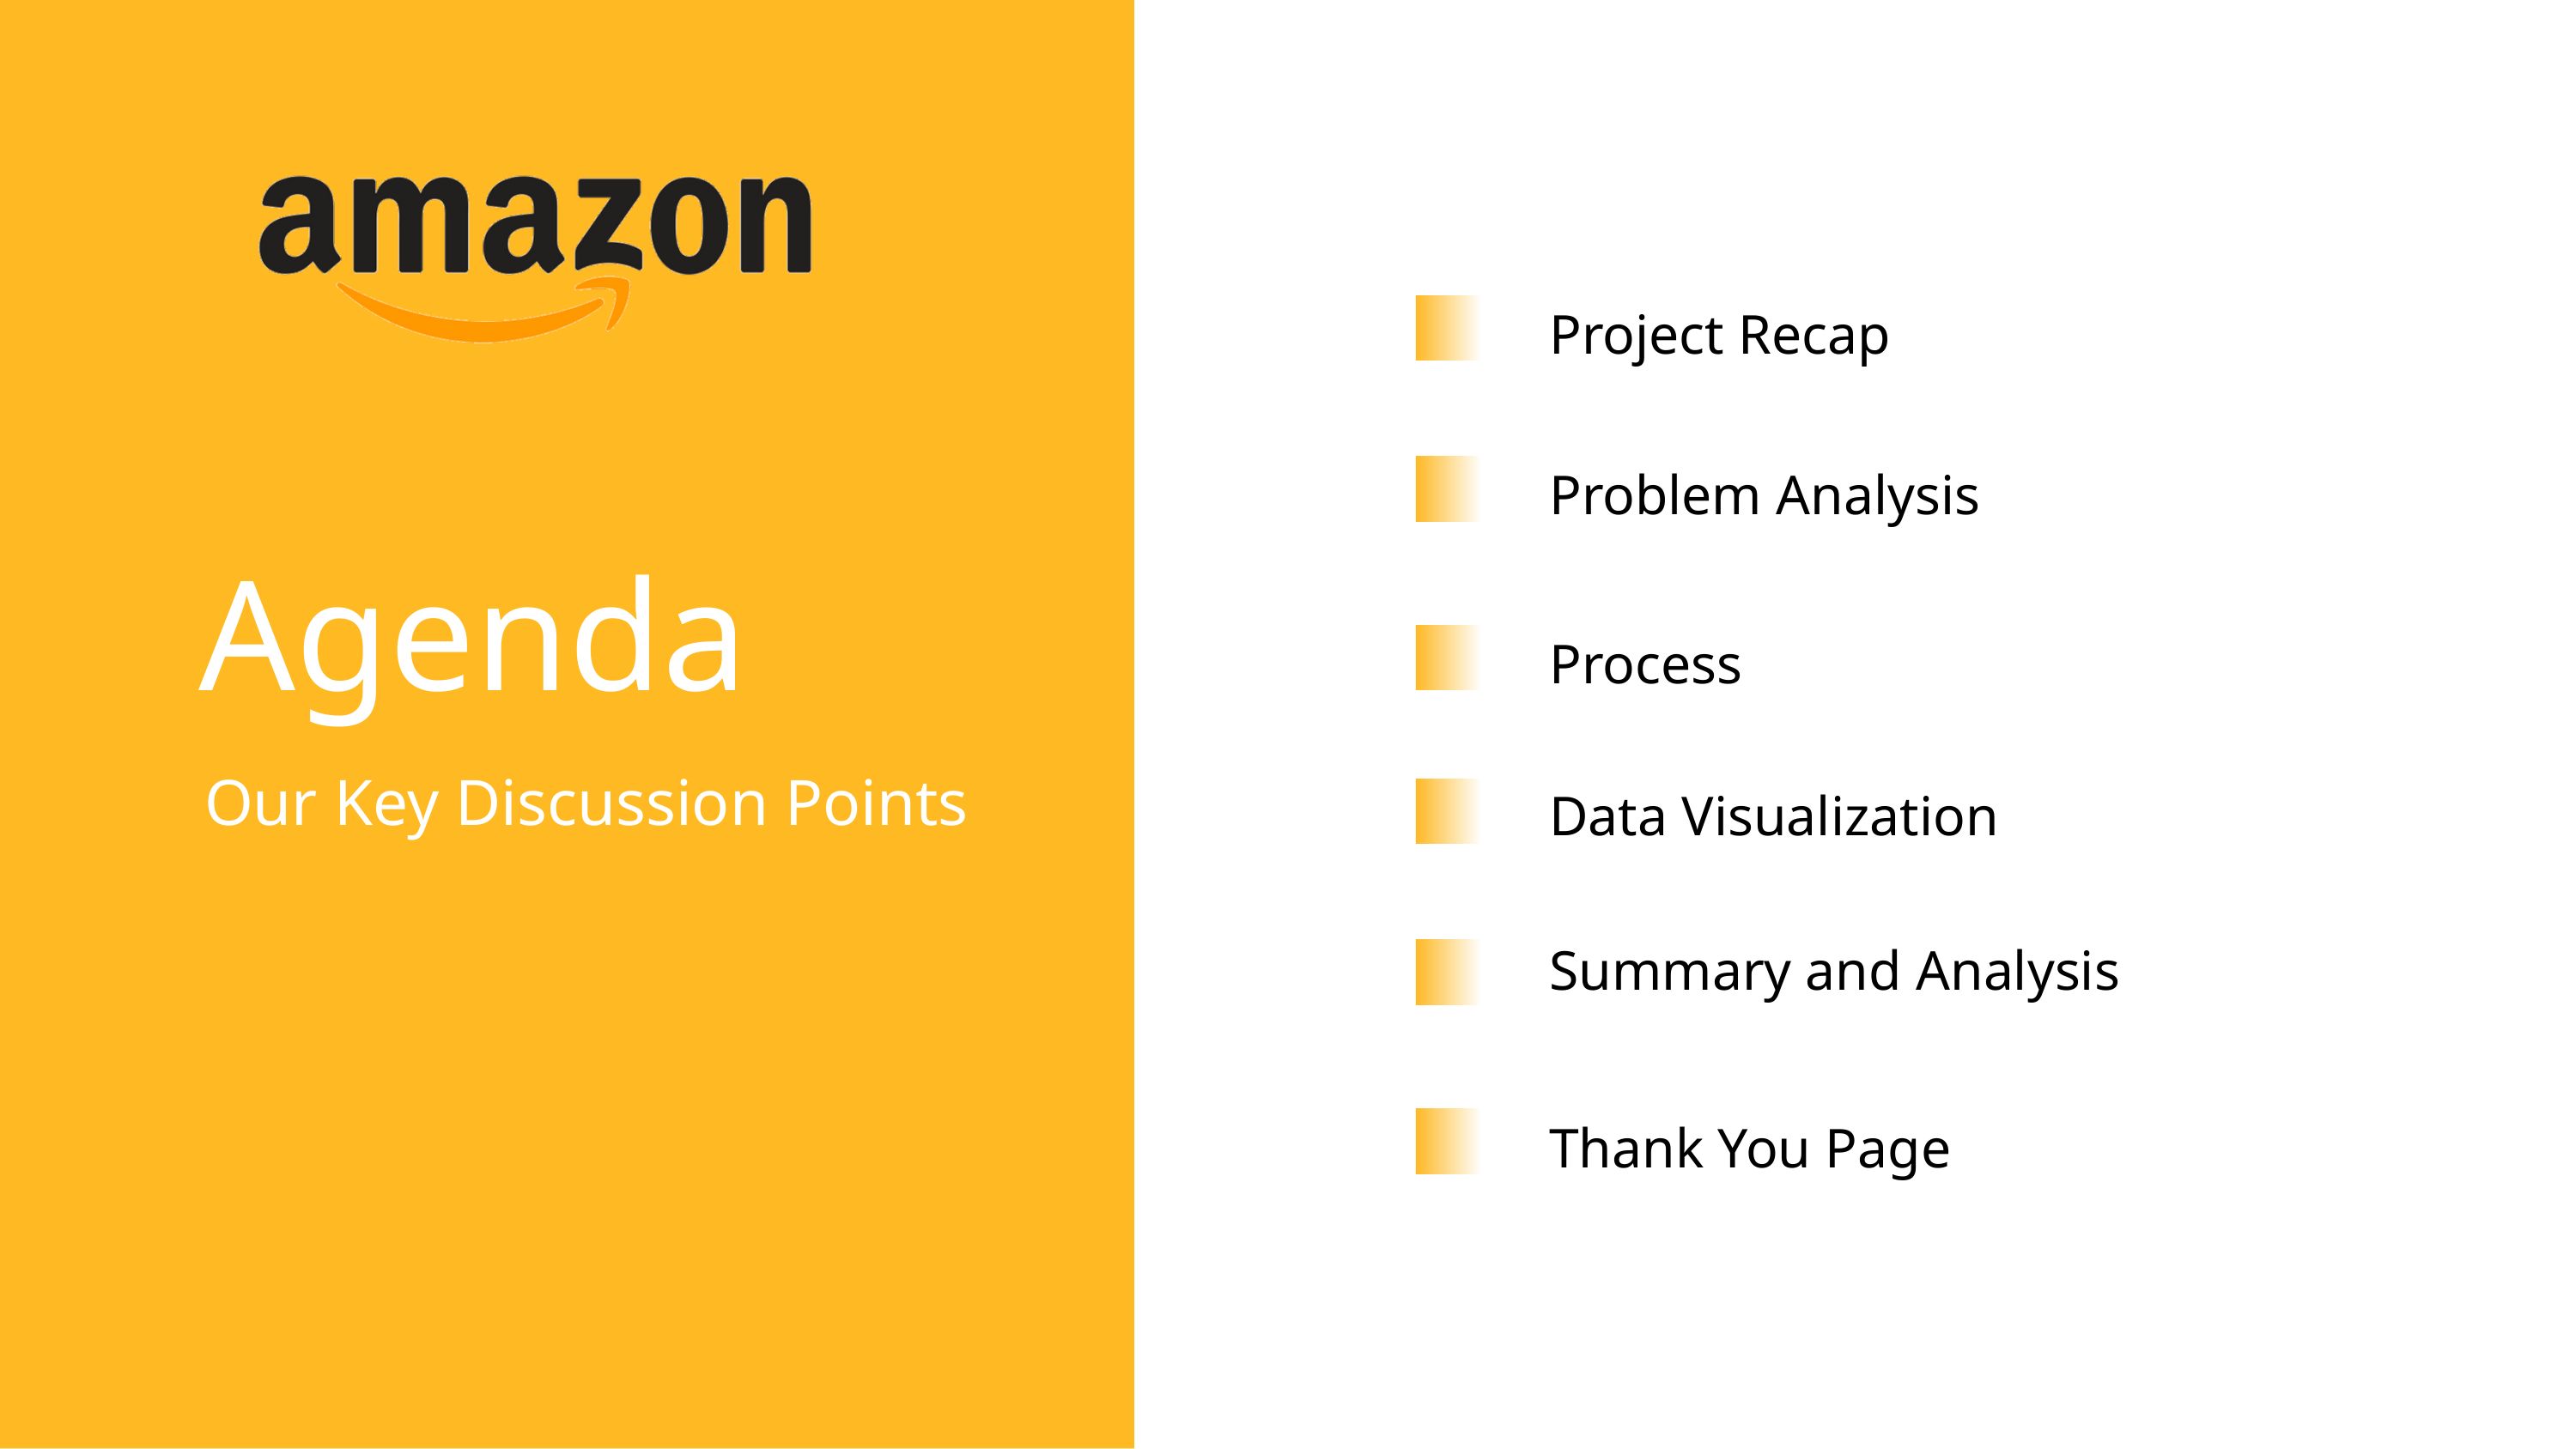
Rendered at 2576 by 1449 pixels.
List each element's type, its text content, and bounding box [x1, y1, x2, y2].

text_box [1415, 624, 2399, 691]
text_box [227, 48, 845, 415]
text_box Data Visualization [1549, 771, 2398, 846]
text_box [198, 545, 1066, 835]
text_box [1415, 456, 2399, 522]
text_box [1415, 1108, 2399, 1174]
text_box [1415, 779, 1481, 844]
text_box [1415, 294, 2399, 361]
text_box [0, 0, 1134, 1449]
text_box [1415, 939, 1481, 1005]
text_box Summary and Analysis [1549, 925, 2398, 1001]
